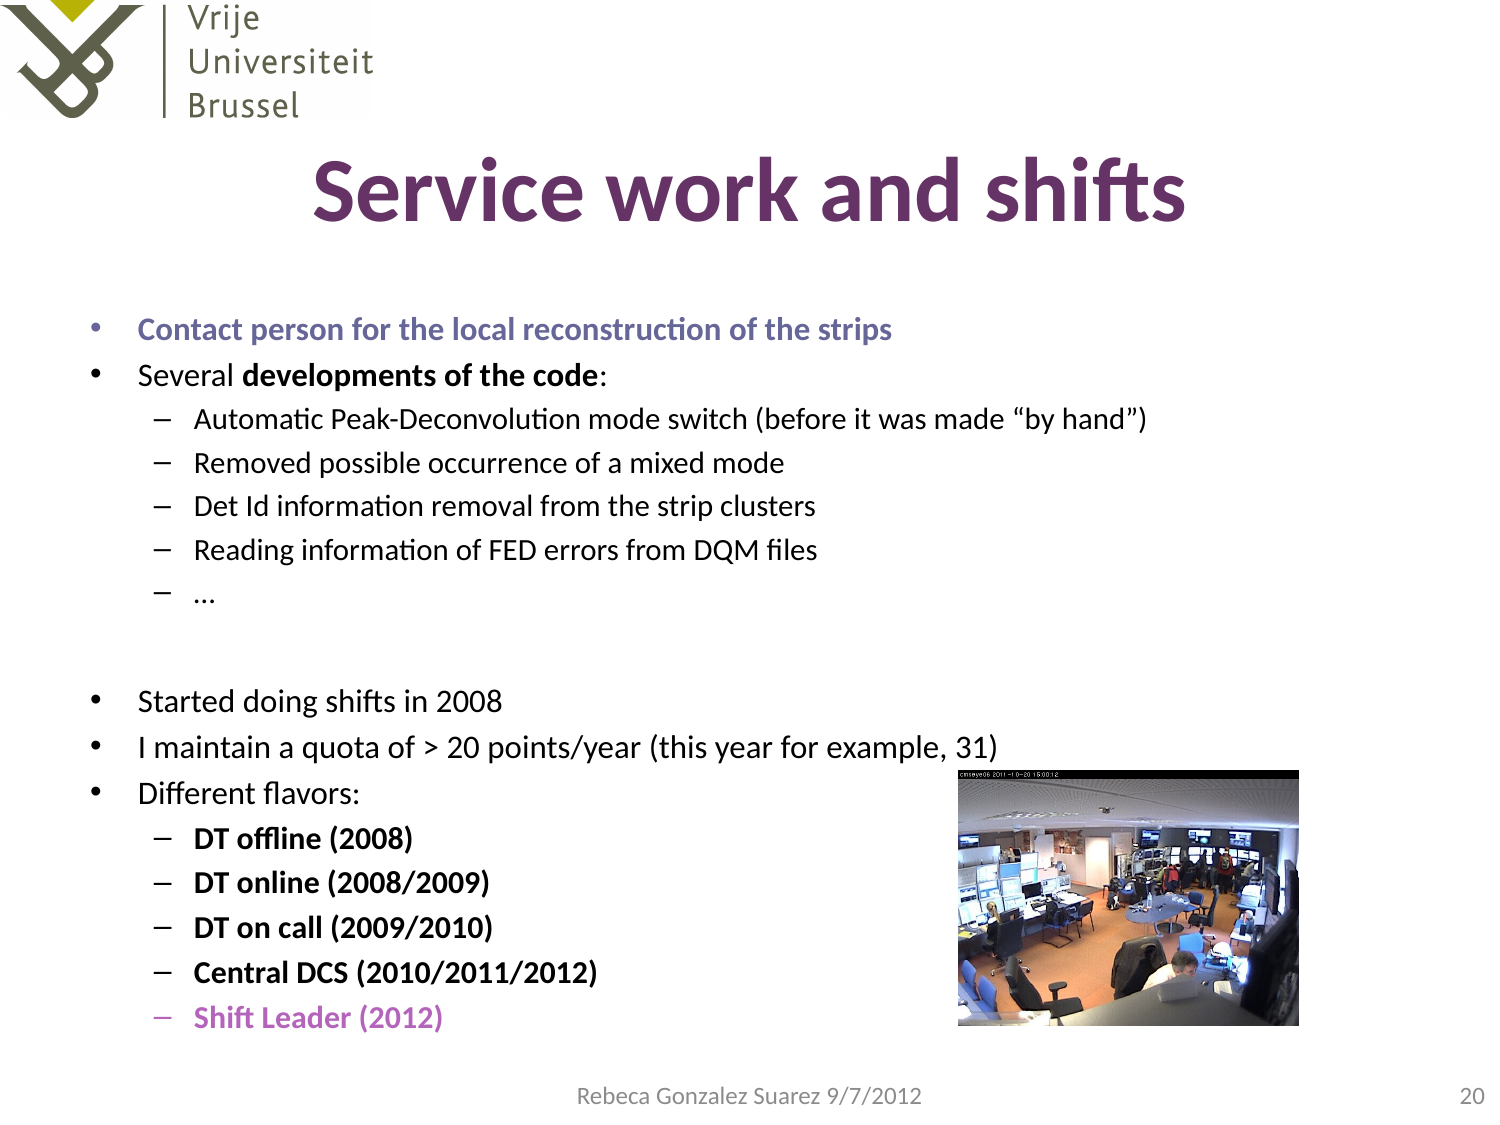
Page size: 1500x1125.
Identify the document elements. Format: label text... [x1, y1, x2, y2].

picture [0, 0, 373, 119]
title Service work and shifts [75, 91, 1425, 279]
slide_number 20 [1149, 1065, 1500, 1125]
footer Rebeca Gonzalez Suarez 9/7/2012 [512, 1065, 988, 1125]
picture [958, 770, 1300, 1027]
list Contact person for the local reconstruction of the strips Several developments of the code: Automatic Peak-Deconvolution mode switch (before it was made “by hand”) Removed possible occurrence of a mixed mode Det Id information removal from the strip clusters Reading information of FED errors from DQM files … Started doing shifts in 2008 I maintain a quota of > 20 points/year (this year for example, 31) Different flavors: DT offline (2008) DT online (2008/2009) DT on call (2009/2010) Central DCS (2010/2011/2012) Shift Leader (2012) [75, 299, 1425, 1043]
